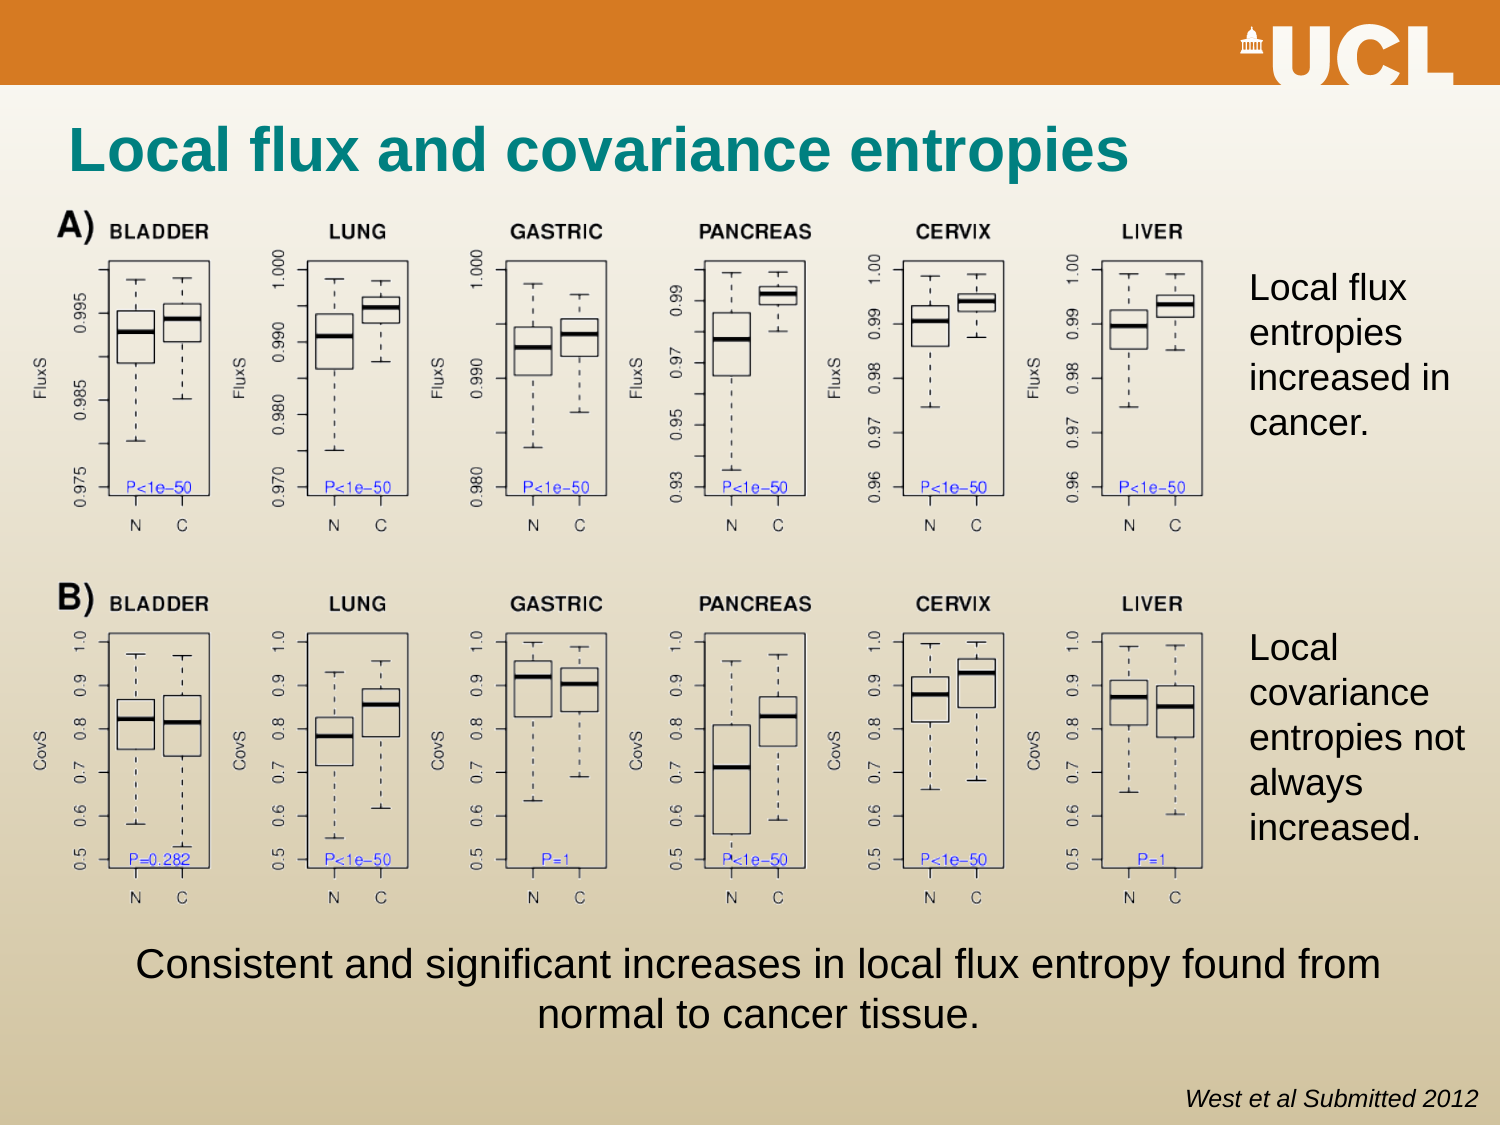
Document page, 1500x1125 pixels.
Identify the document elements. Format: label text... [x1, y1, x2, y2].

text_box West et al Submitted 2012 [1169, 1074, 1495, 1120]
list Consistent and significant increases in local flux entropy found from normal to cancer tissue. [62, 928, 1456, 1106]
picture [17, 196, 1217, 918]
text_box Local flux entropies increased in cancer. Local covariance entropies not always increased. [1234, 255, 1500, 856]
picture [0, 0, 1500, 85]
title Local flux and covariance entropies [54, 101, 1447, 193]
